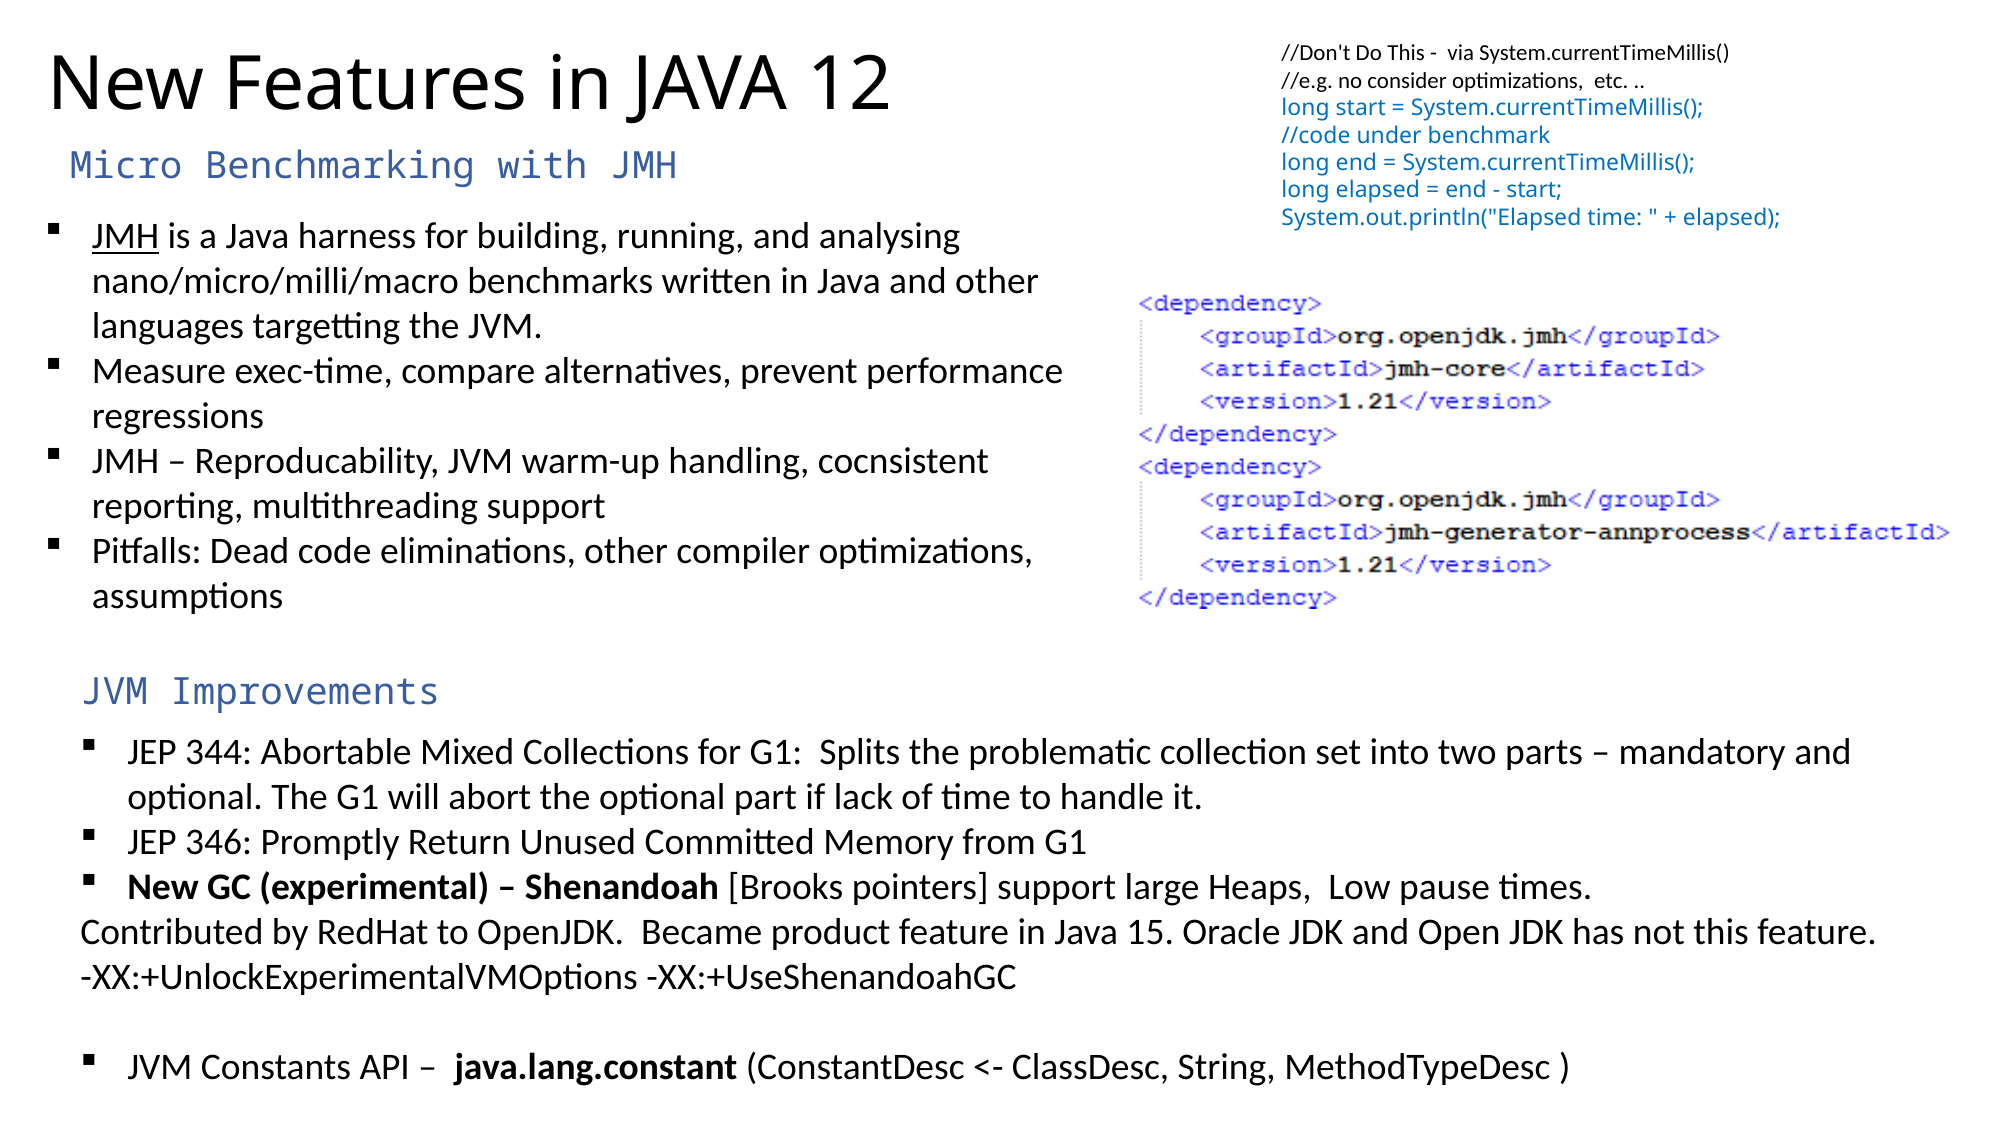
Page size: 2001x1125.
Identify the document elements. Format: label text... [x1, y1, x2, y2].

picture [1129, 286, 1964, 609]
text_box New Features in JAVA 12 [0, 0, 961, 134]
text_box JVM Improvements [65, 659, 1007, 720]
text_box JMH is a Java harness for building, running, and analysing nano/micro/milli/macro benchmarks written in Java and other languages targetting the JVM. Measure exec-time, compare alternatives, prevent performance regressions JMH – Reproducability, JVM warm-up handling, cocnsistent reporting, multithreading support Pitfalls: Dead code eliminations, other compiler optimizations, assumptions [30, 204, 1105, 624]
text_box Micro Benchmarking with JMH [55, 133, 996, 193]
text_box JEP 344: Abortable Mixed Collections for G1: Splits the problematic collection set into two parts – mandatory and optional. The G1 will abort the optional part if lack of time to handle it. JEP 346: Promptly Return Unused Committed Memory from G1 New GC (experimental) – Shenandoah [Brooks pointers] support large Heaps, Low pause times. Contributed by RedHat to OpenJDK. Became product feature in Java 15. Oracle JDK and Open JDK has not this feature. -XX:+UnlockExperimentalVMOptions -XX:+UseShenandoahGC JVM Constants API – java.lang.constant (ConstantDesc <- ClassDesc, String, MethodTypeDesc ) [65, 720, 1942, 1095]
text_box //Don't Do This - via System.currentTimeMillis() //e.g. no consider optimizations, etc. .. long start = System.currentTimeMillis(); //code under benchmark long end = System.currentTimeMillis(); long elapsed = end - start; System.out.println("Elapsed time: " + elapsed); [1266, 30, 1911, 238]
